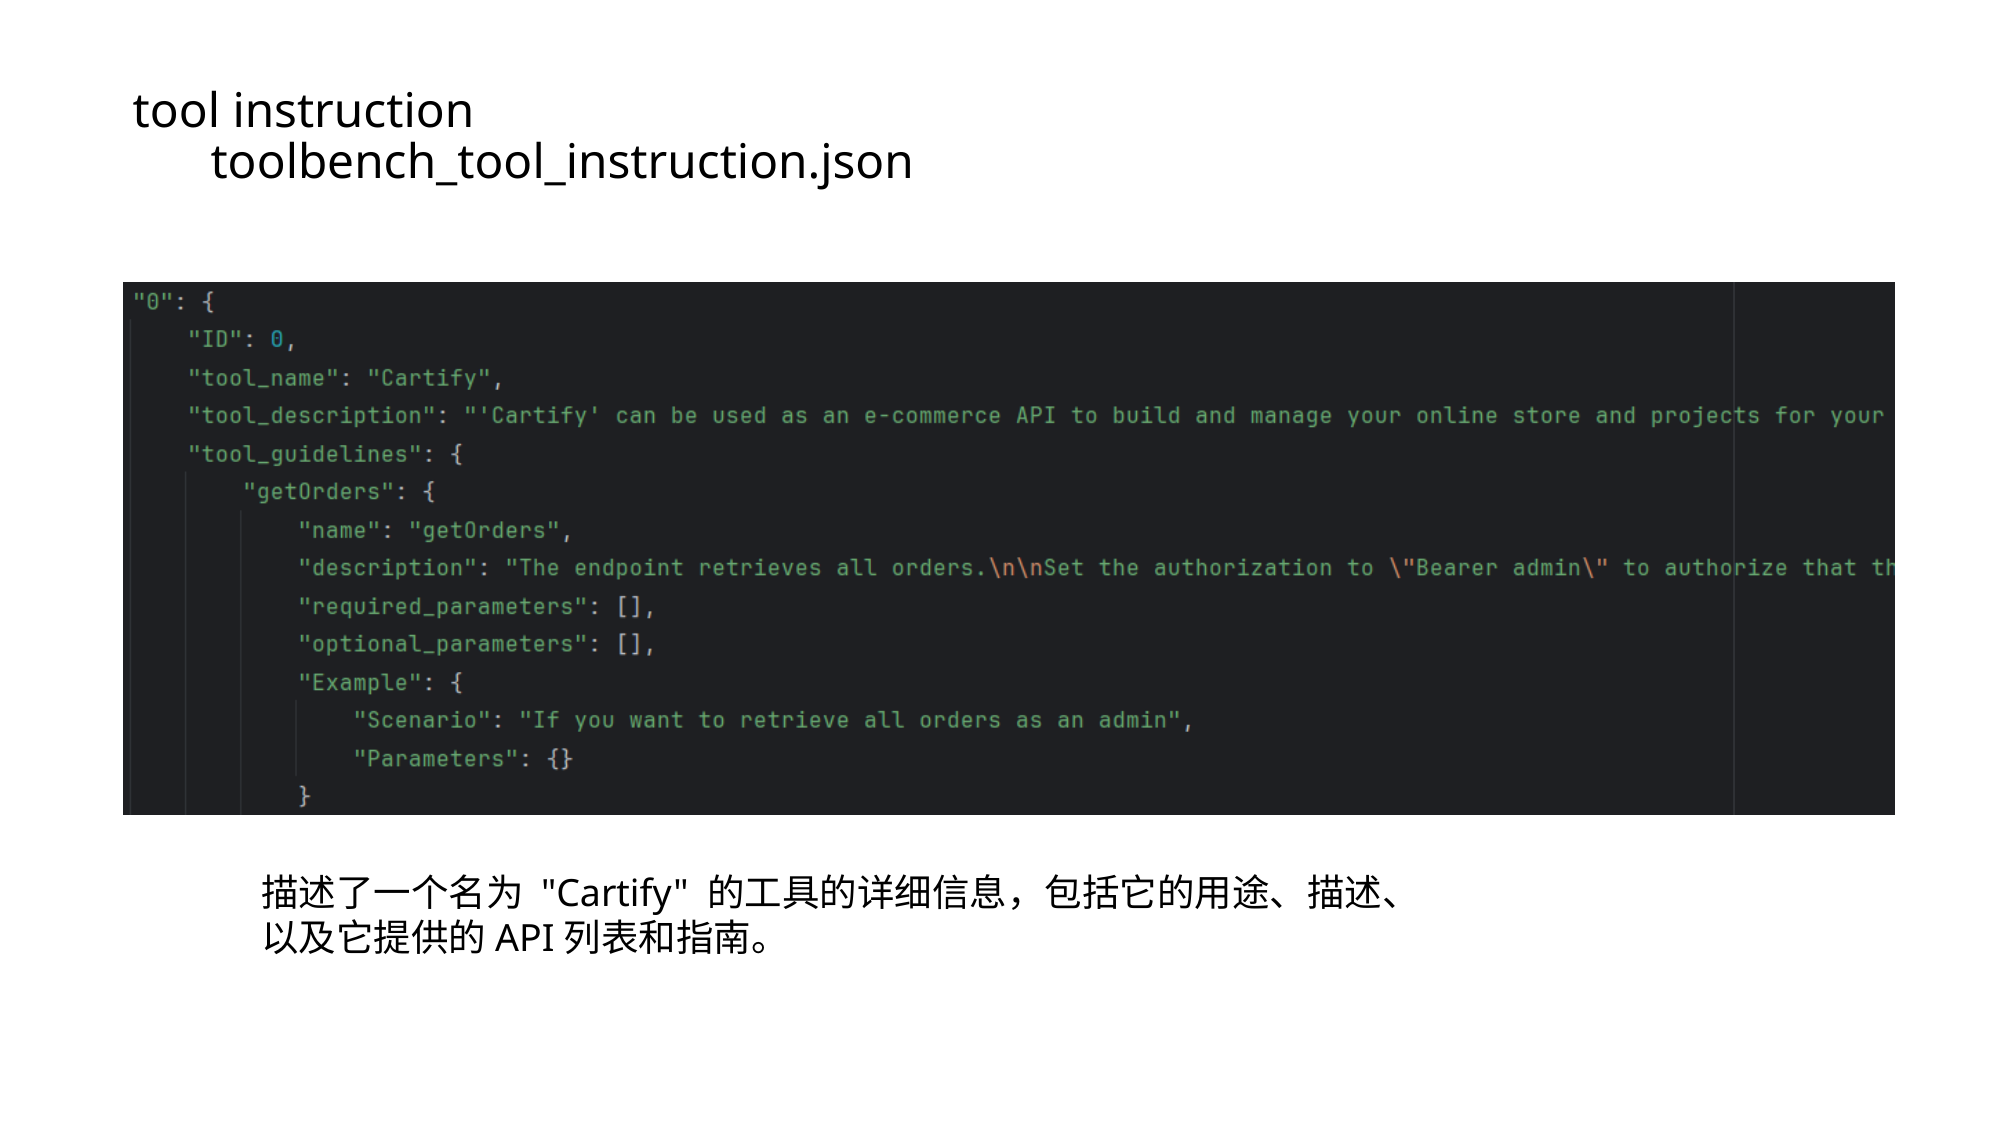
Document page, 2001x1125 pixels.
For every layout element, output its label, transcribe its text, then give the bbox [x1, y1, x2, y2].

title tool instruction toolbench_tool_instruction.json [117, 78, 1890, 197]
text_box 描述了一个名为 "Cartify" 的工具的详细信息，包括它的用途、描述、以及它提供的API列表和指南。 [246, 861, 1402, 966]
picture [123, 282, 1895, 815]
